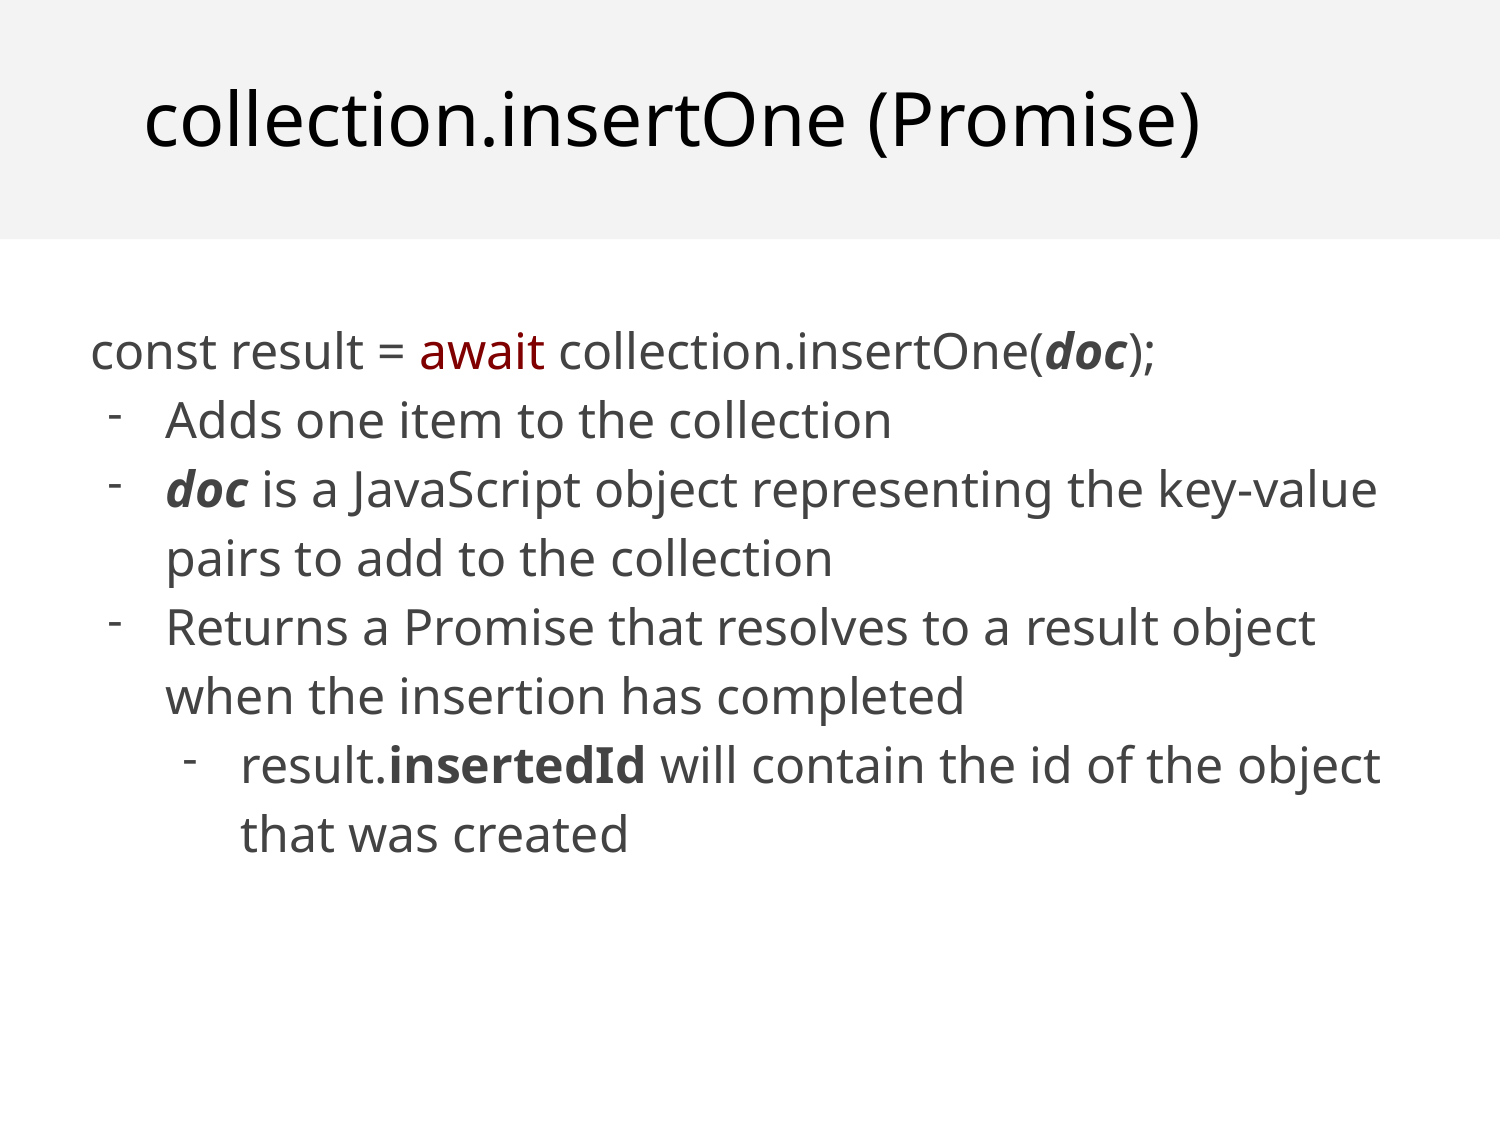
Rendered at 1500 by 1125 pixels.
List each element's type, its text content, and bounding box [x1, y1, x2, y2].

text_box collection.insertOne (Promise) [128, 56, 1372, 183]
text_box const result = await collection.insertOne(doc); Adds one item to the collection doc is a JavaScript object representing the key-value pairs to add to the collection Returns a Promise that resolves to a result object when the insertion has completed result.insertedId will contain the id of the object that was created [75, 295, 1425, 884]
